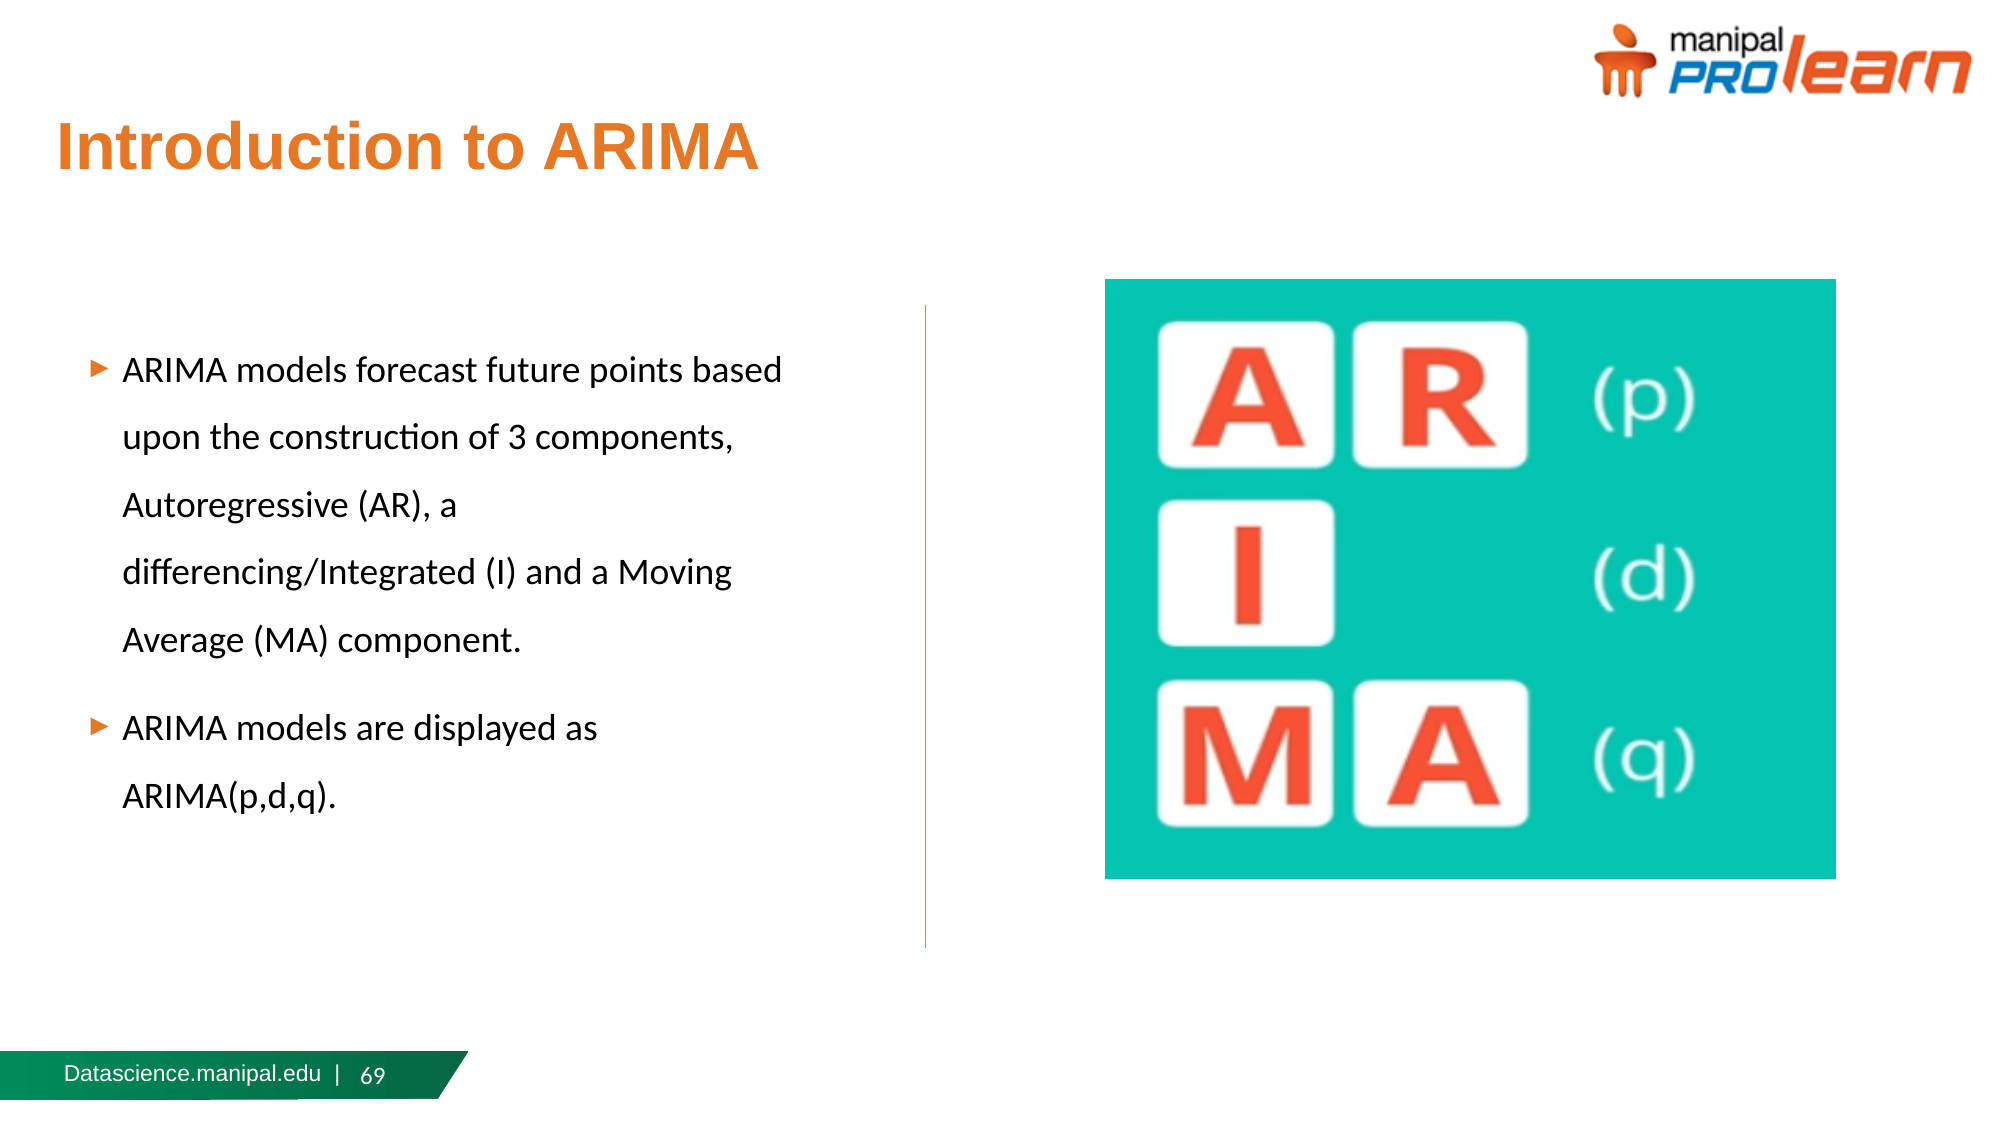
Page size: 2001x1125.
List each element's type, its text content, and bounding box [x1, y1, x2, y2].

picture [1105, 279, 1836, 879]
slide_number 69 [345, 1044, 467, 1105]
text_box ARIMA models forecast future points based upon the construction of 3 components, Autoregressive (AR), a differencing/Integrated (I) and a Moving Average (MA) component. ARIMA models are displayed as ARIMA(p,d,q). [70, 314, 836, 987]
title Introduction to ARIMA [41, 39, 1767, 257]
picture [1578, 18, 1984, 100]
